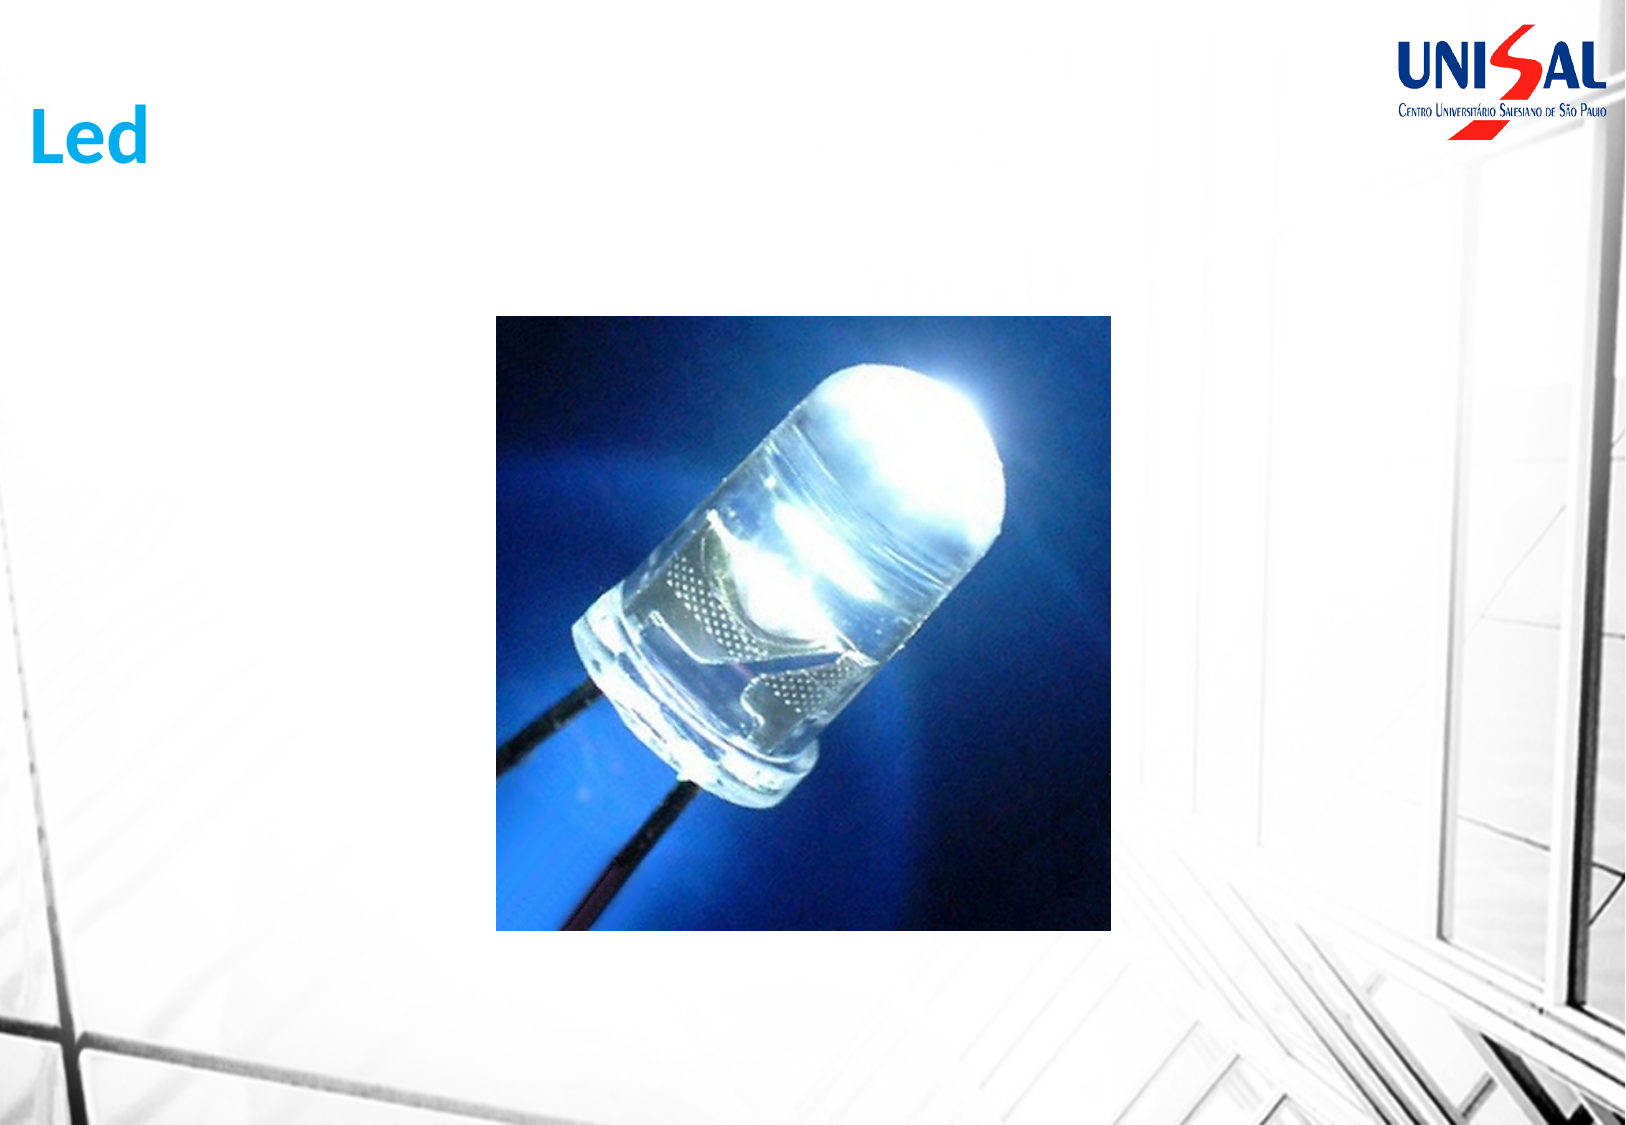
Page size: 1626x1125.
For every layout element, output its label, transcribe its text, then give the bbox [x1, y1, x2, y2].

text_box Led [14, 60, 1463, 188]
picture [0, 0, 1626, 1125]
